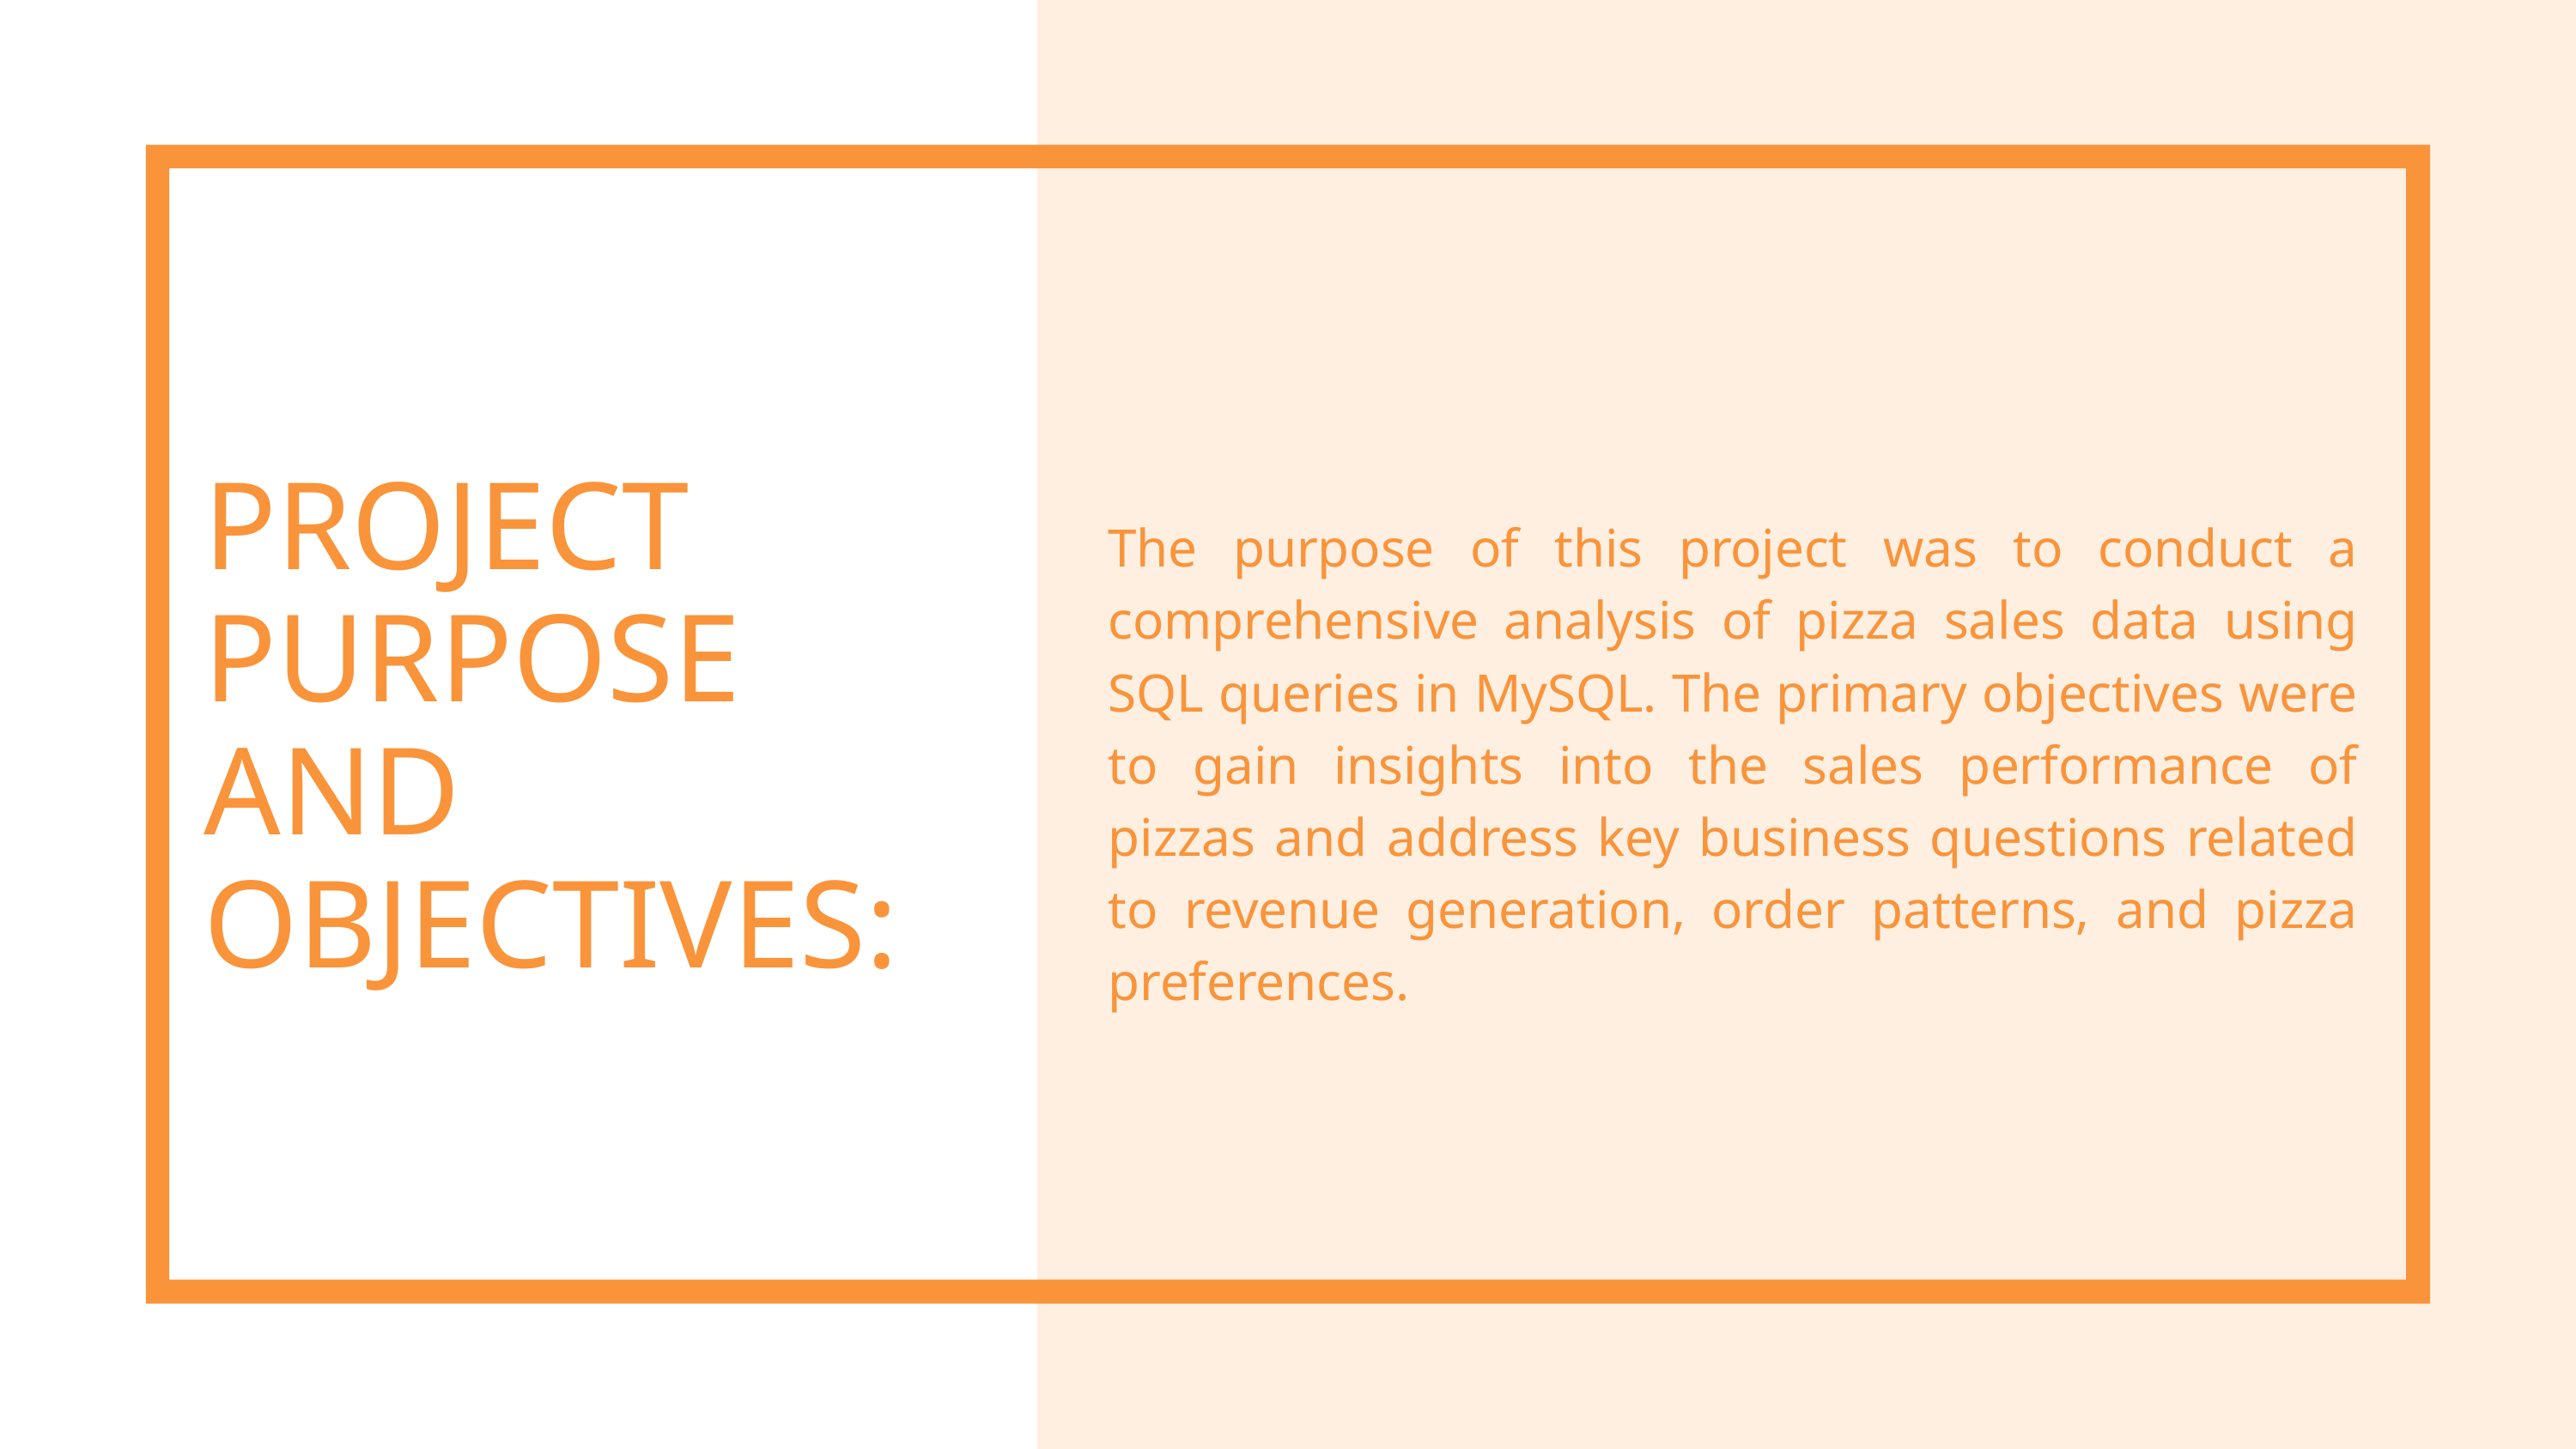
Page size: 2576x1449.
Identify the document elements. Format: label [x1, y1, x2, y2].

text_box [1036, 0, 2576, 1449]
text_box [145, 144, 2431, 1304]
